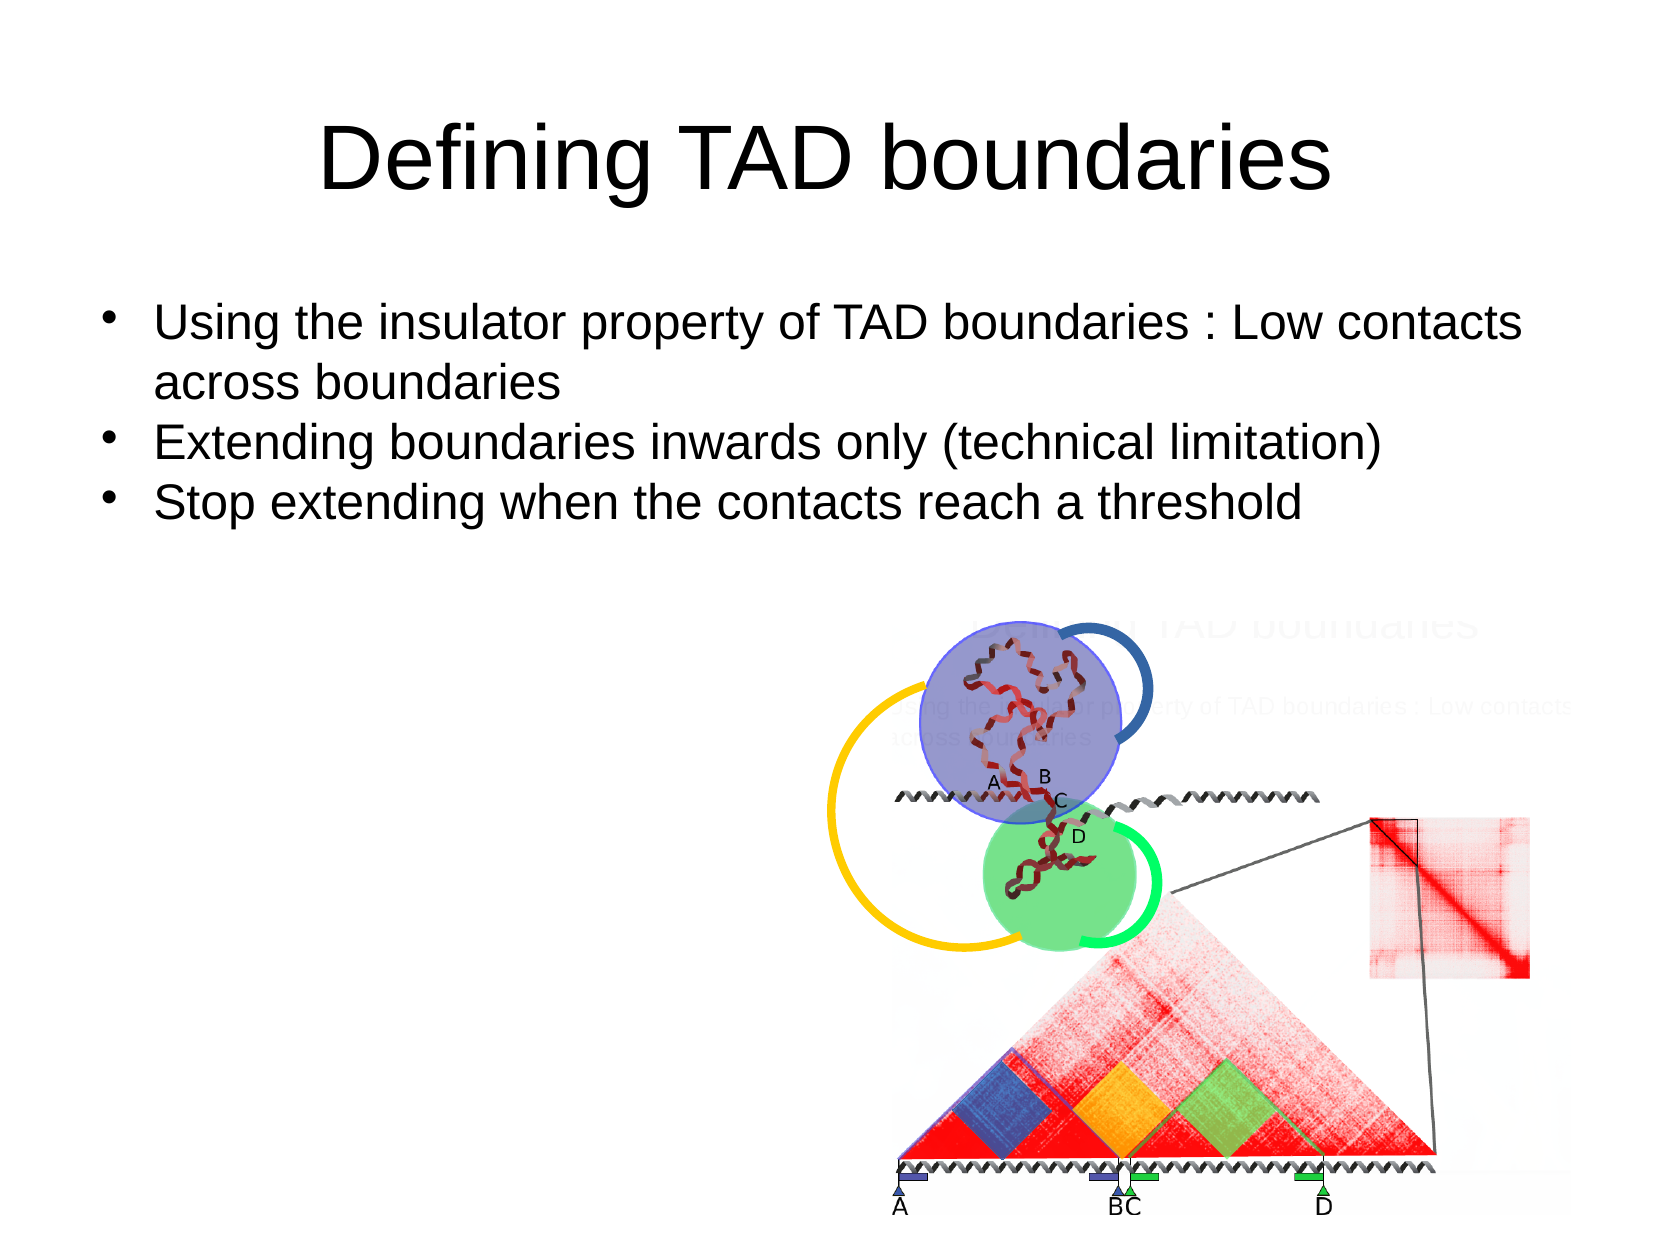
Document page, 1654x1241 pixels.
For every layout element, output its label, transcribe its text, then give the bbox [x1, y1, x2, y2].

text_box Defining TAD boundaries [82, 49, 1571, 256]
picture [892, 621, 1571, 1216]
text_box Using the insulator property of TAD boundaries : Low contacts across boundaries Extending boundaries inwards only (technical limitation) Stop extending when the contacts reach a threshold [82, 290, 1571, 1009]
text_box [827, 698, 887, 928]
